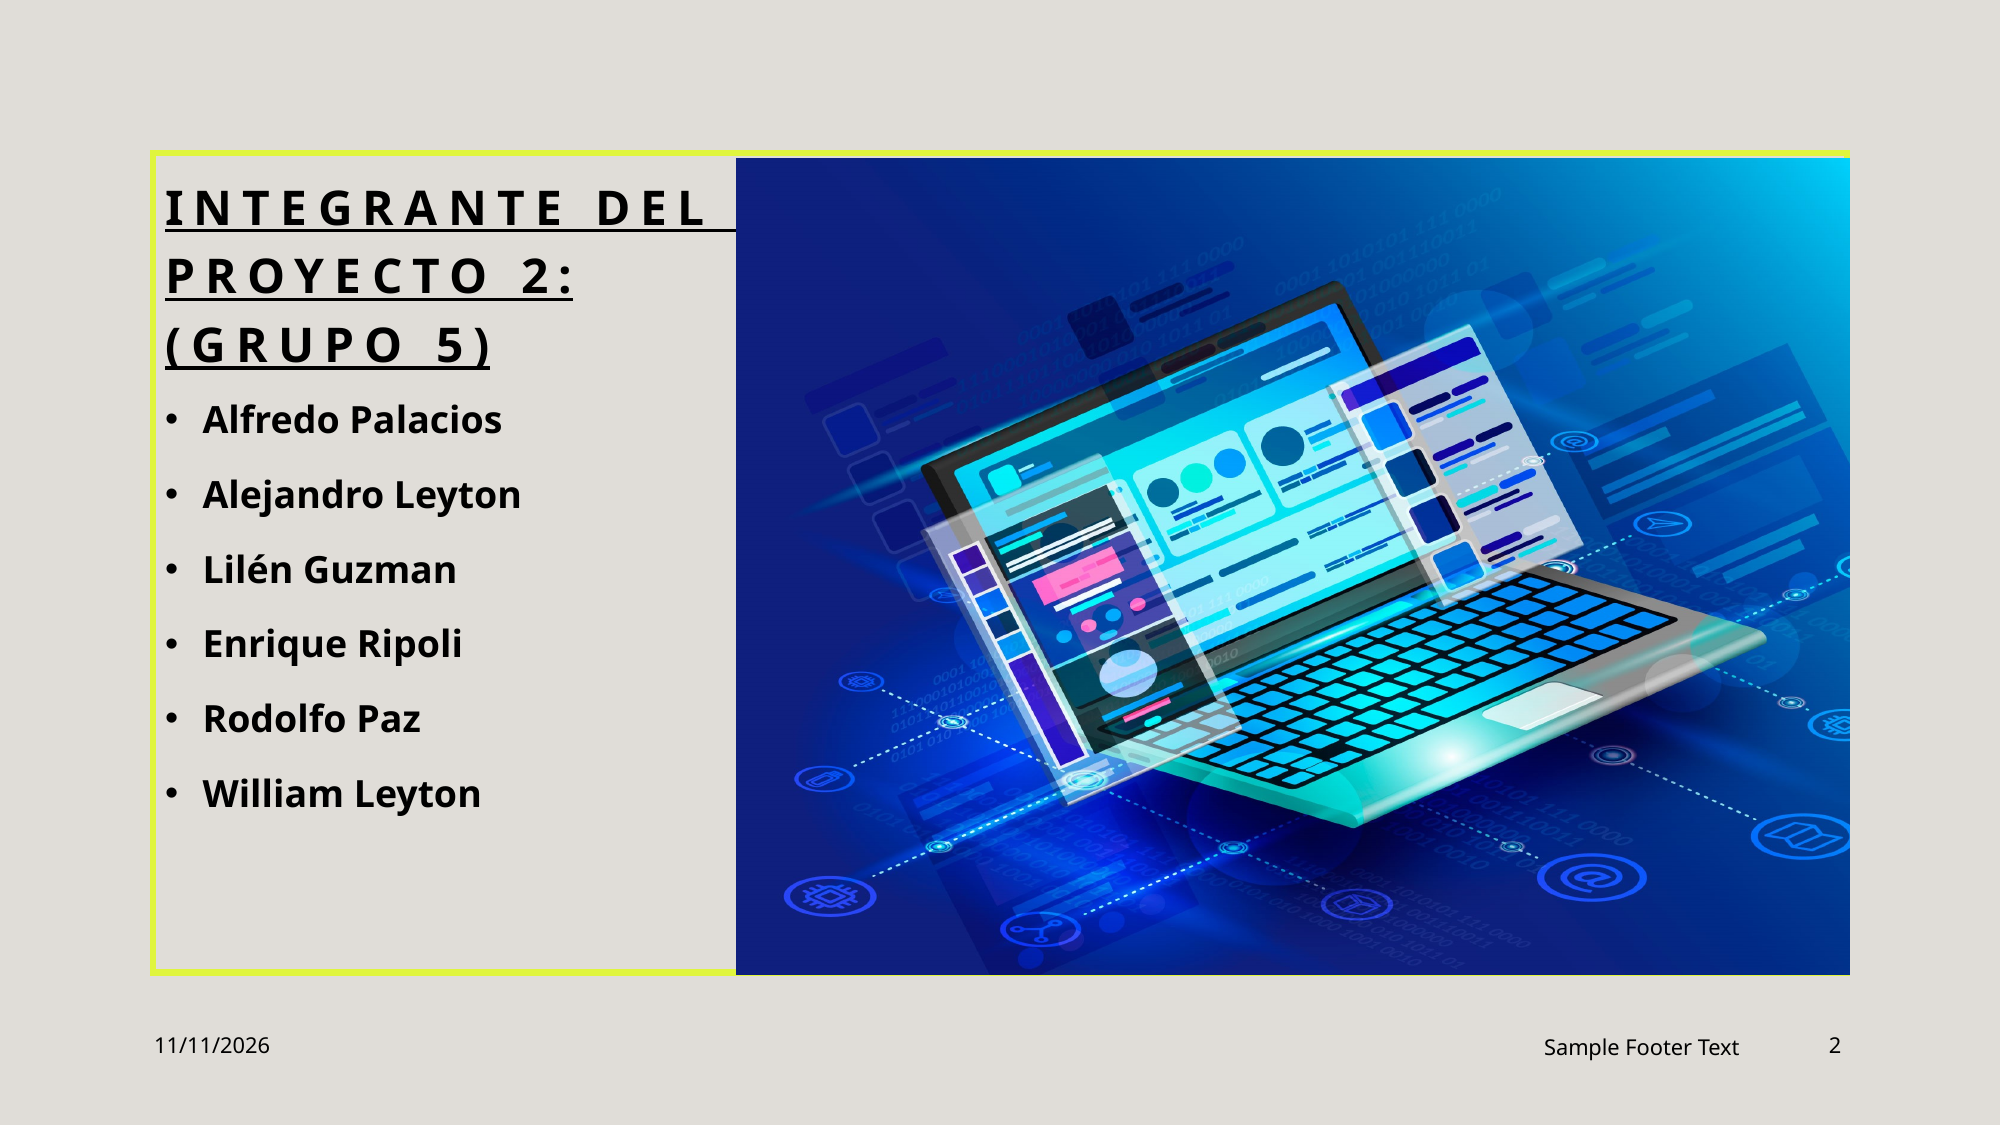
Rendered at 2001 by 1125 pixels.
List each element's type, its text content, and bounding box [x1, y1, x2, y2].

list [736, 158, 1850, 975]
title Integrante del proyecto 2: (Grupo 5) [150, 158, 736, 379]
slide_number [139, 1016, 590, 1077]
list Alfredo Palacios Alejandro Leyton Lilén Guzman Enrique Ripoli Rodolfo Paz William Leyton [150, 379, 736, 975]
footer Sample Footer Text [1195, 1016, 1754, 1077]
slide_number 2 [1754, 1016, 1857, 1077]
